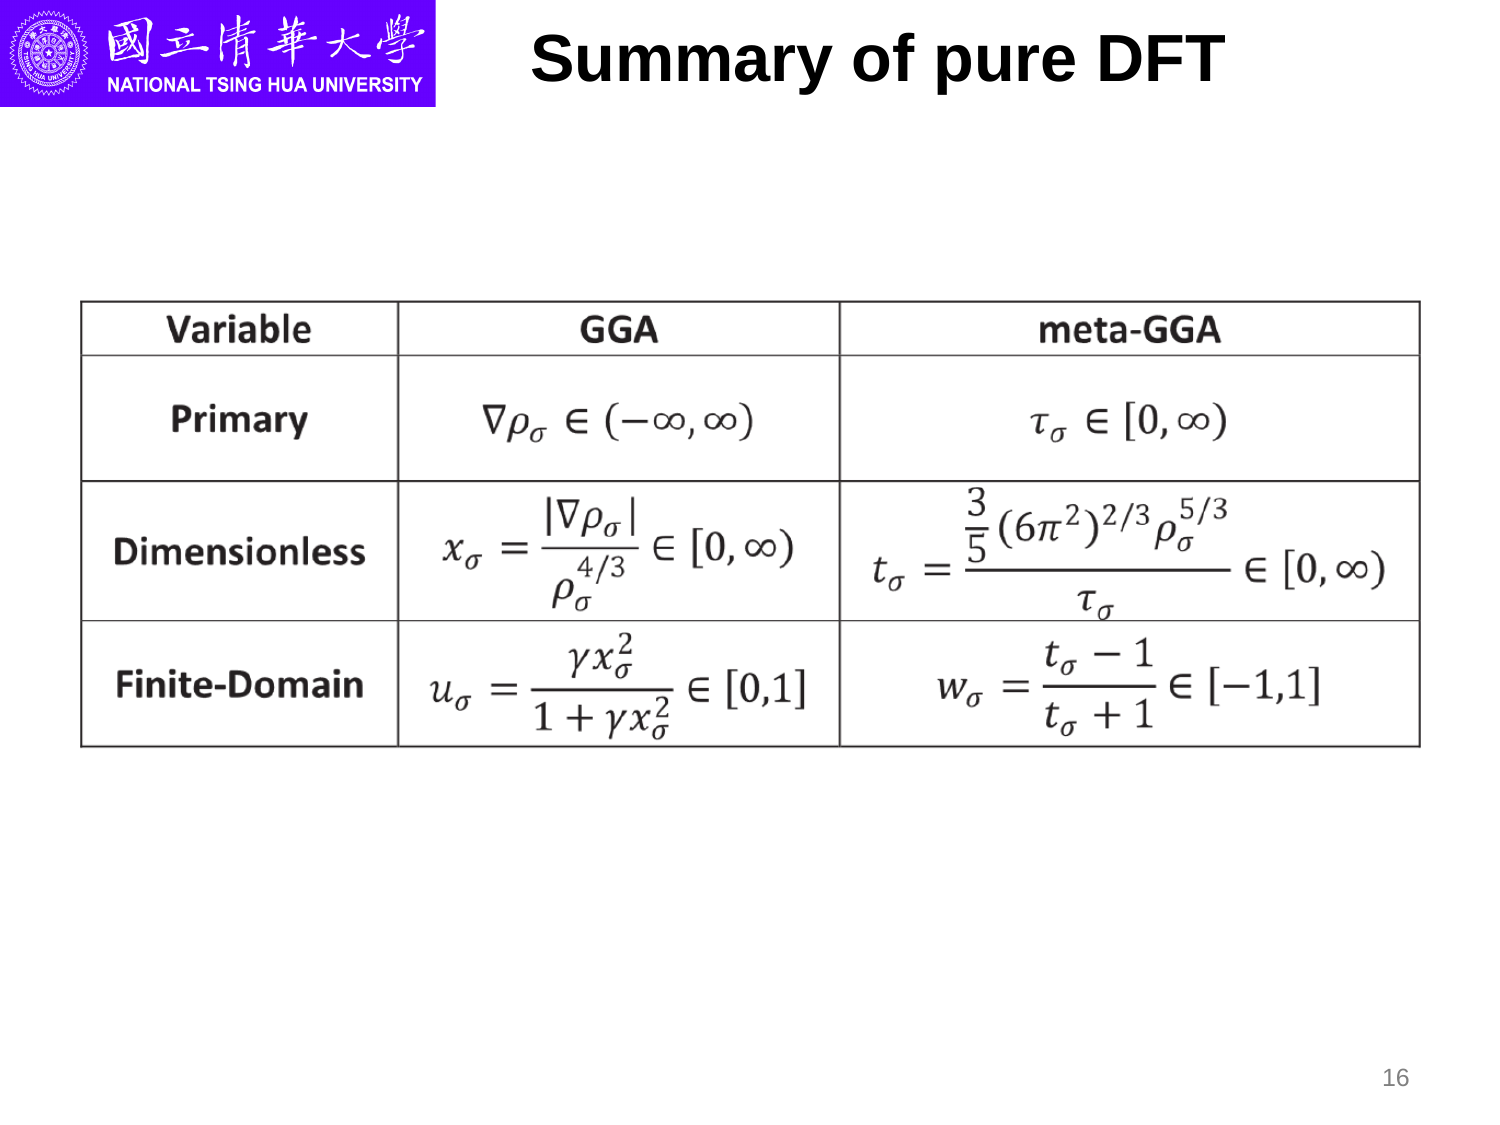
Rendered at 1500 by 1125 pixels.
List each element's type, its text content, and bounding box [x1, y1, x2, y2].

title Summary of pure DFT [515, 0, 1425, 107]
slide_number 16 [1308, 1050, 1425, 1103]
picture [74, 295, 1426, 753]
picture [0, 0, 436, 107]
